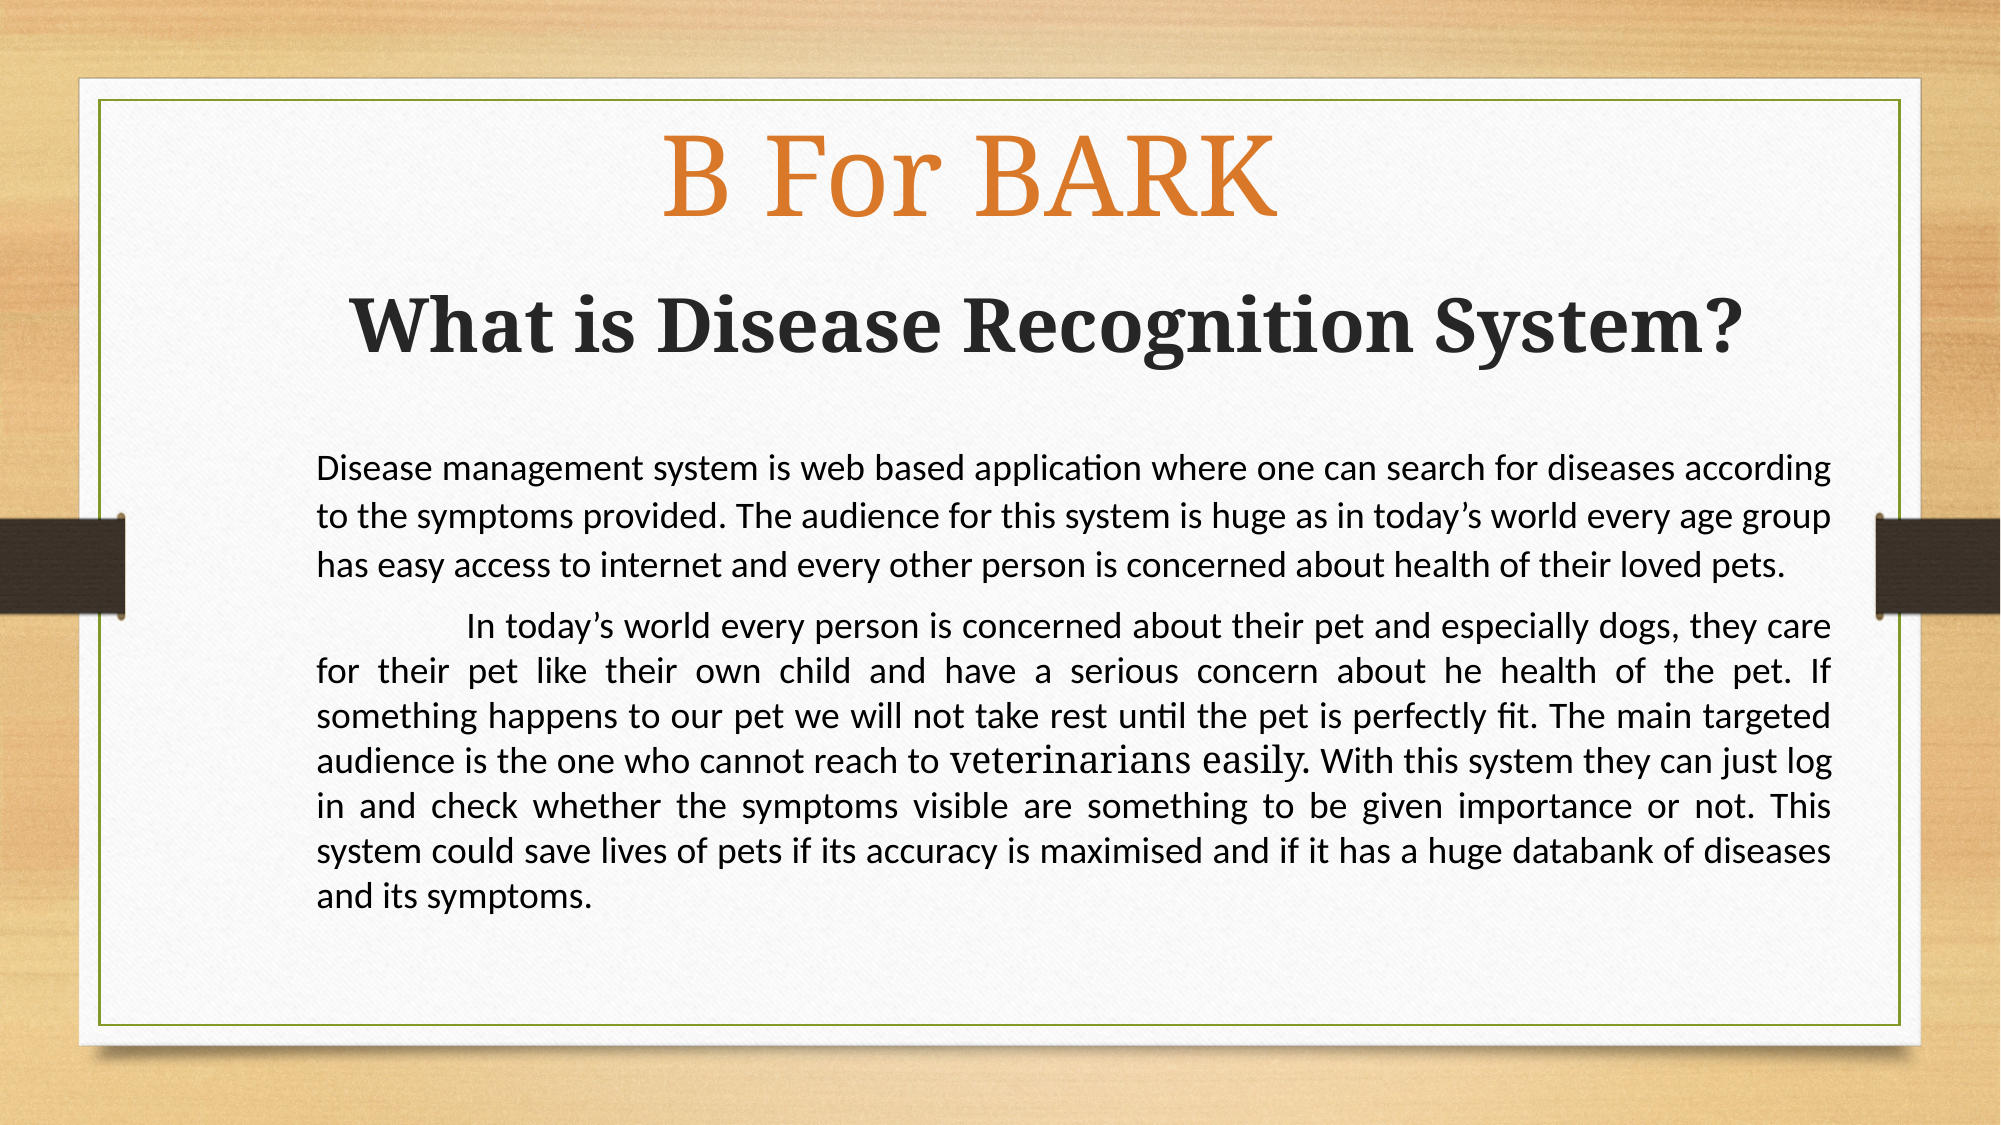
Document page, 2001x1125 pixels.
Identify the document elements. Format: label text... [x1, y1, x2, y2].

text_box B For BARK [645, 96, 1291, 247]
text_box Disease management system is web based application where one can search for diseases according to the symptoms provided. The audience for this system is huge as in today’s world every age group has easy access to internet and every other person is concerned about health of their loved pets. In today’s world every person is concerned about their pet and especially dogs, they care for their pet like their own child and have a serious concern about he health of the pet. If something happens to our pet we will not take rest until the pet is perfectly fit. The main targeted audience is the one who cannot reach to veterinarians easily. With this system they can just log in and check whether the symptoms visible are something to be given importance or not. This system could save lives of pets if its accuracy is maximised and if it has a huge databank of diseases and its symptoms. [301, 432, 1849, 924]
picture [0, 0, 2001, 1125]
text_box What is Disease Recognition System? [176, 269, 1920, 375]
